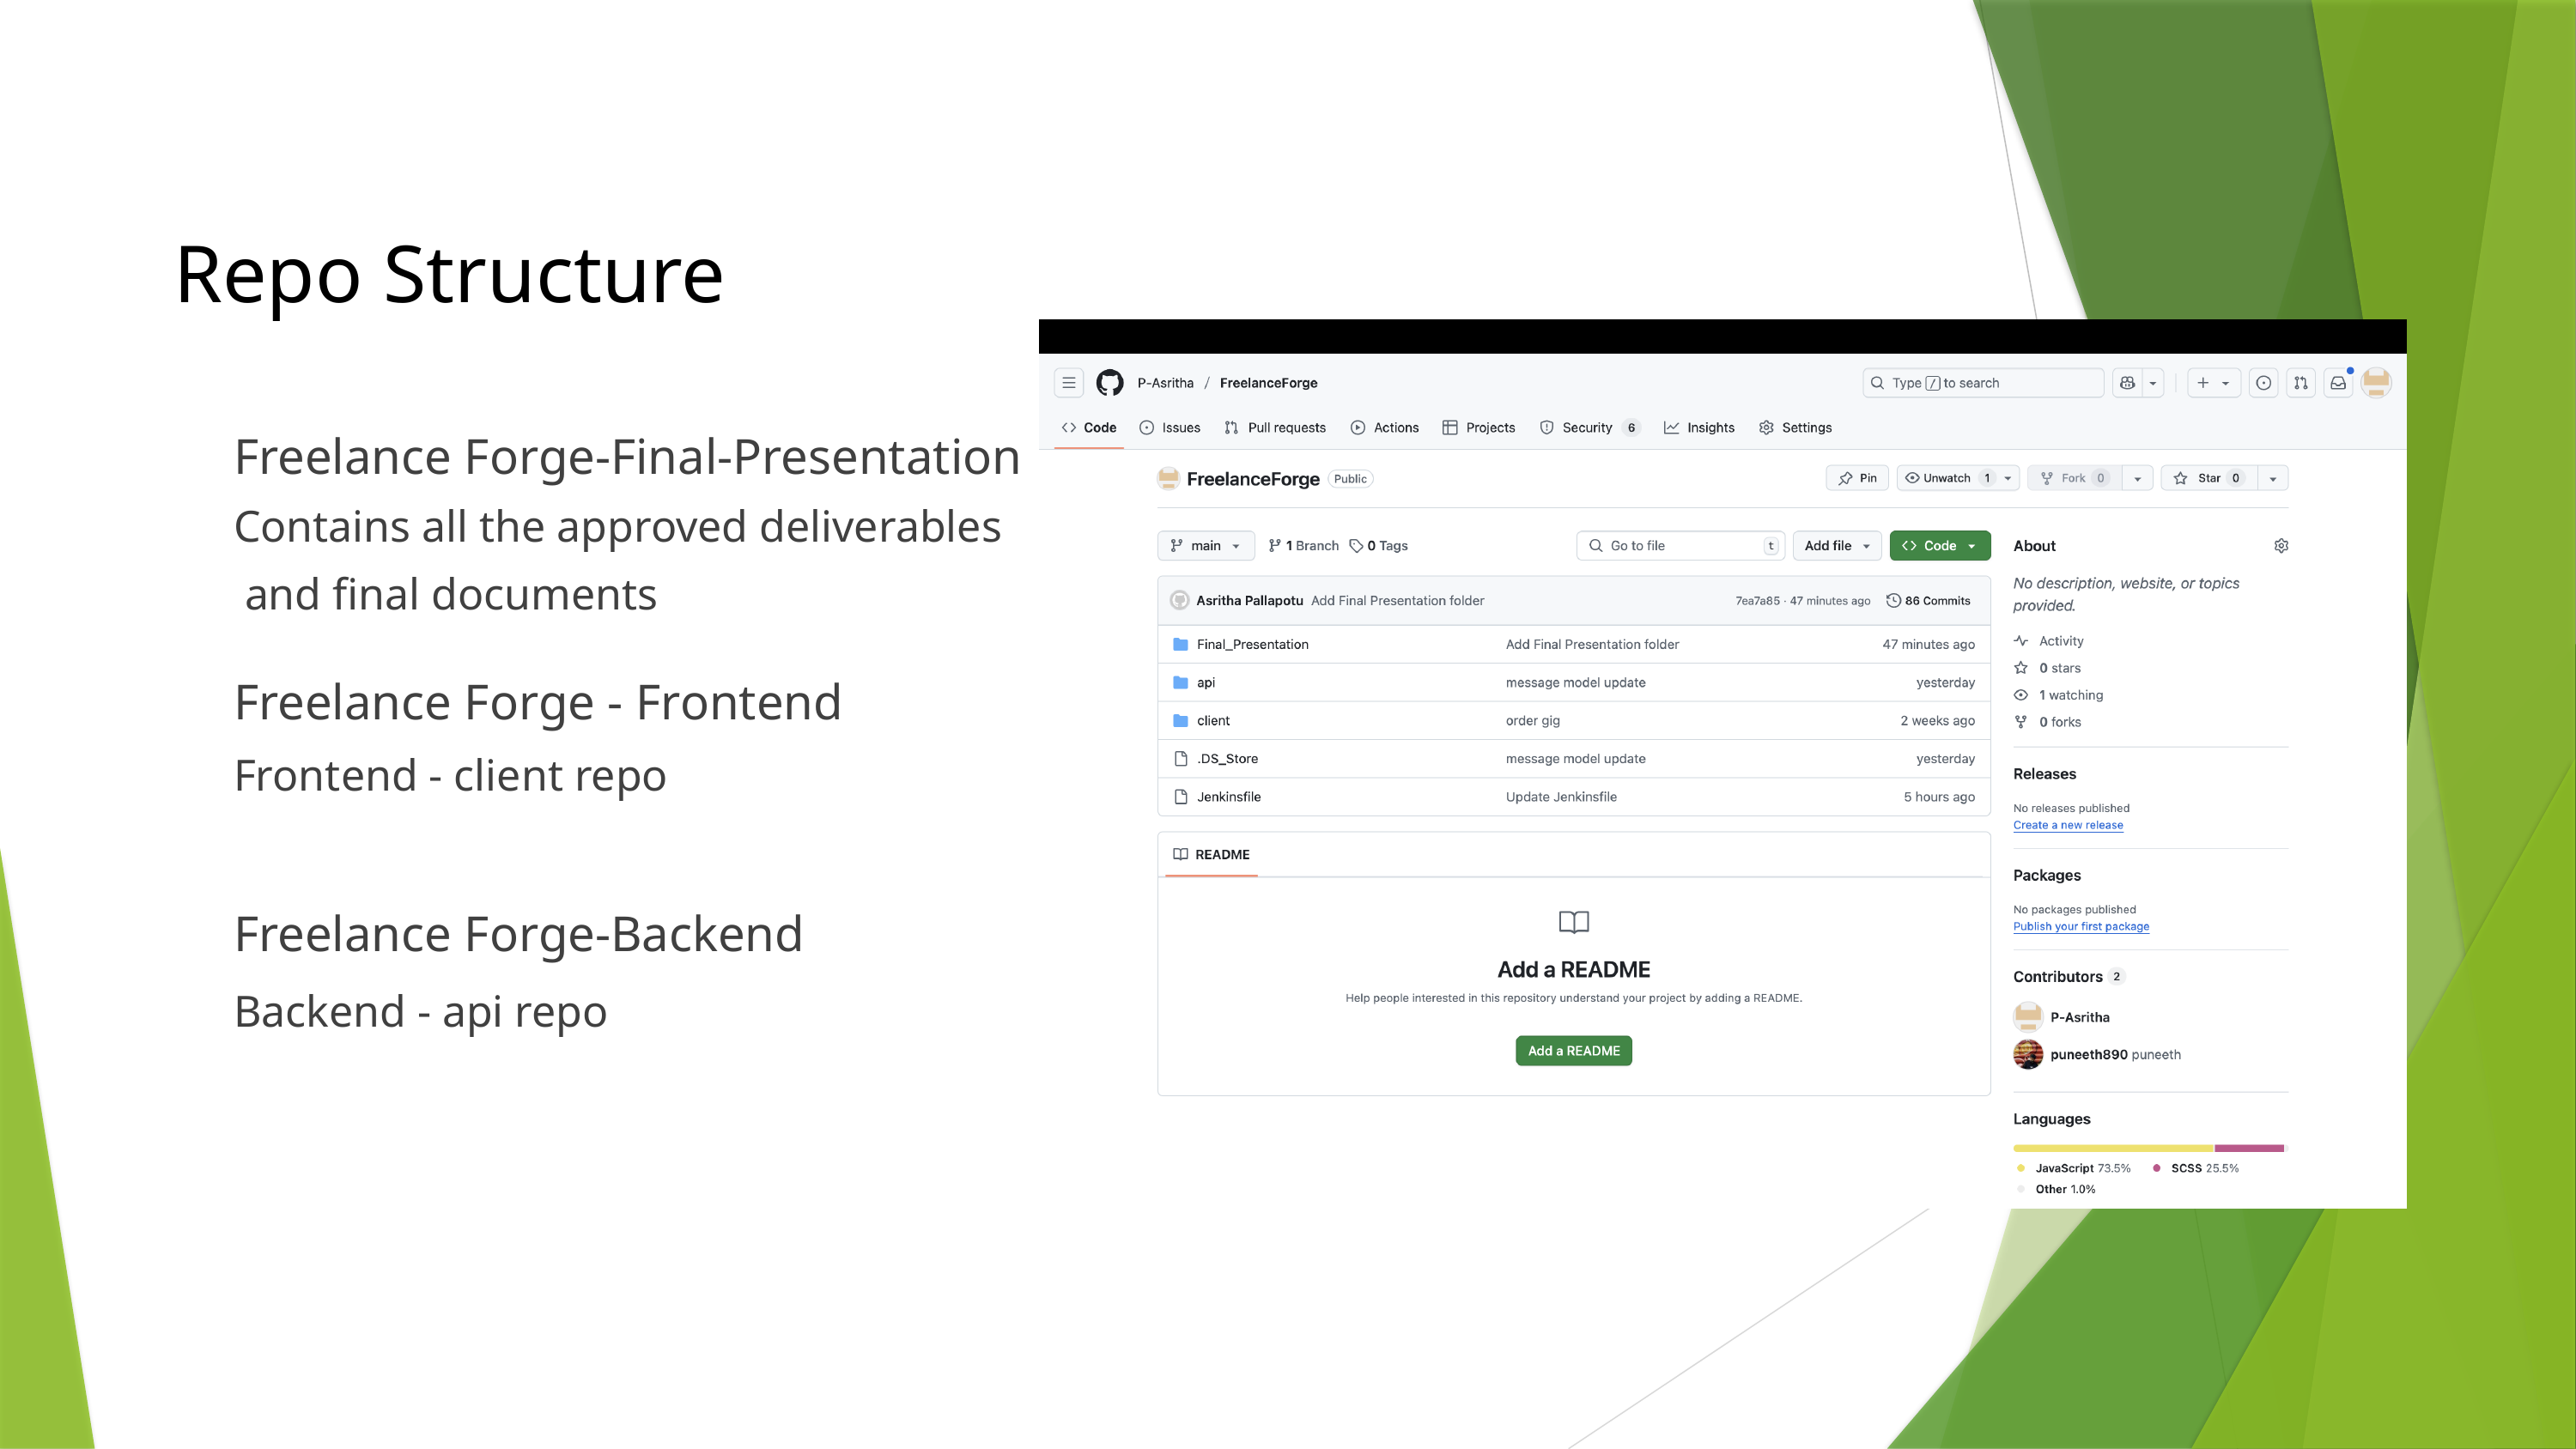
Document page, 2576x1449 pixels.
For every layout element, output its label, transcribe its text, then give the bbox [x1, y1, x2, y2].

picture [1039, 319, 2407, 1210]
title Repo Structure [143, 129, 831, 466]
list Freelance Forge-Final-Presentation Contains all the approved deliverables and final documents Freelance Forge - Frontend Frontend - client repo Freelance Forge-Backend Backend - api repo [232, 390, 2357, 1253]
